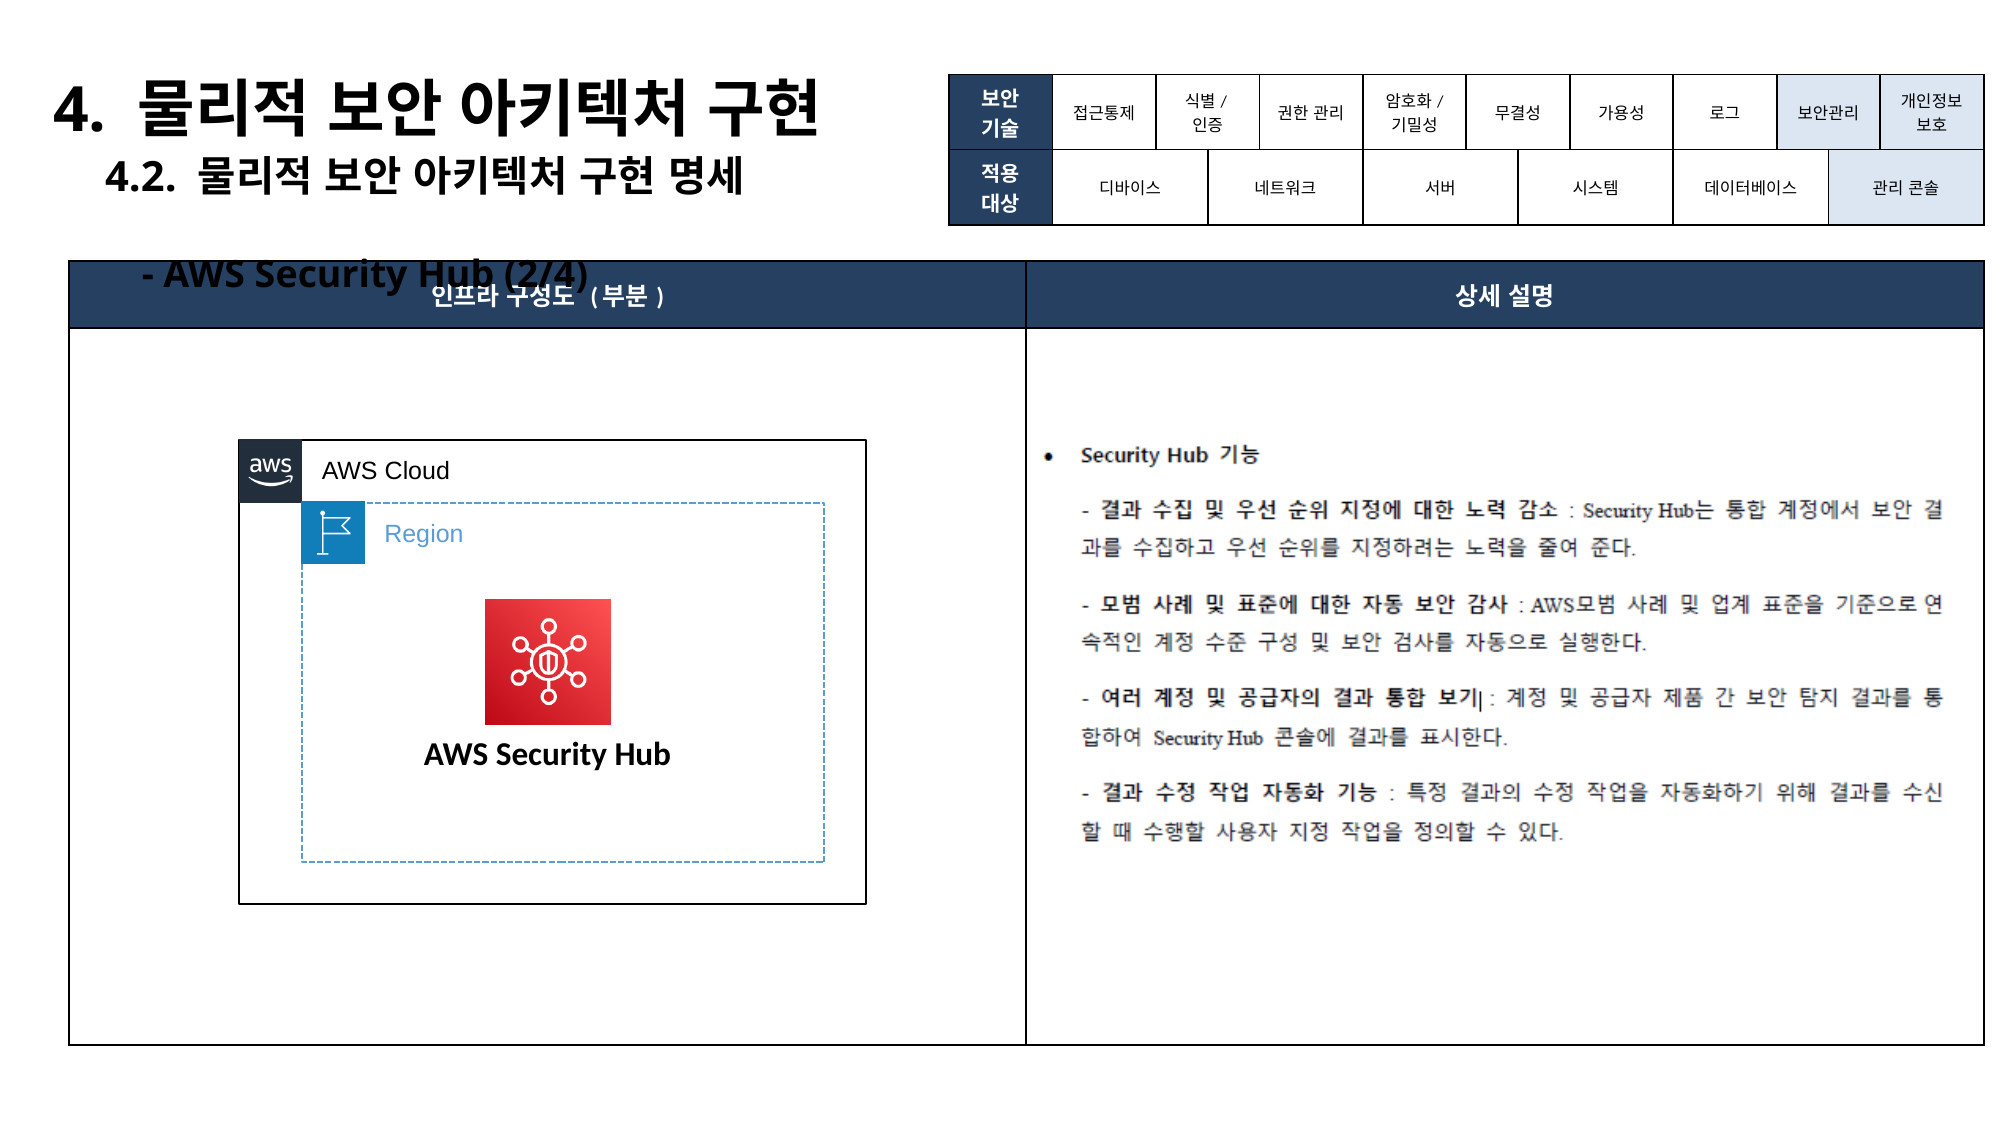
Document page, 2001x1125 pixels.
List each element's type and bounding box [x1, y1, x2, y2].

table_cell [1519, 150, 1672, 224]
table_cell [1674, 150, 1828, 224]
table_cell [1053, 150, 1207, 224]
table_header [1881, 75, 1983, 149]
table_cell [1364, 150, 1517, 224]
table_header [1027, 262, 1983, 327]
table_header [1778, 75, 1879, 149]
table_cell [950, 150, 1052, 224]
table_header [1674, 75, 1776, 149]
picture [239, 439, 365, 565]
picture [1035, 441, 1950, 859]
table_cell [1209, 150, 1362, 224]
table_header [1053, 75, 1155, 149]
table_cell [70, 329, 1025, 1044]
picture [485, 599, 611, 725]
table_header [1364, 75, 1465, 149]
text_box [237, 438, 868, 906]
table_cell [1027, 329, 1983, 1044]
table_header [1157, 75, 1259, 149]
text_box [38, 61, 1044, 303]
table_header [1044, 75, 1052, 149]
table_header [70, 262, 1025, 327]
table_cell [1829, 150, 1983, 224]
table_header [1260, 75, 1362, 149]
table_header [1467, 75, 1569, 149]
table_header [1571, 75, 1672, 149]
